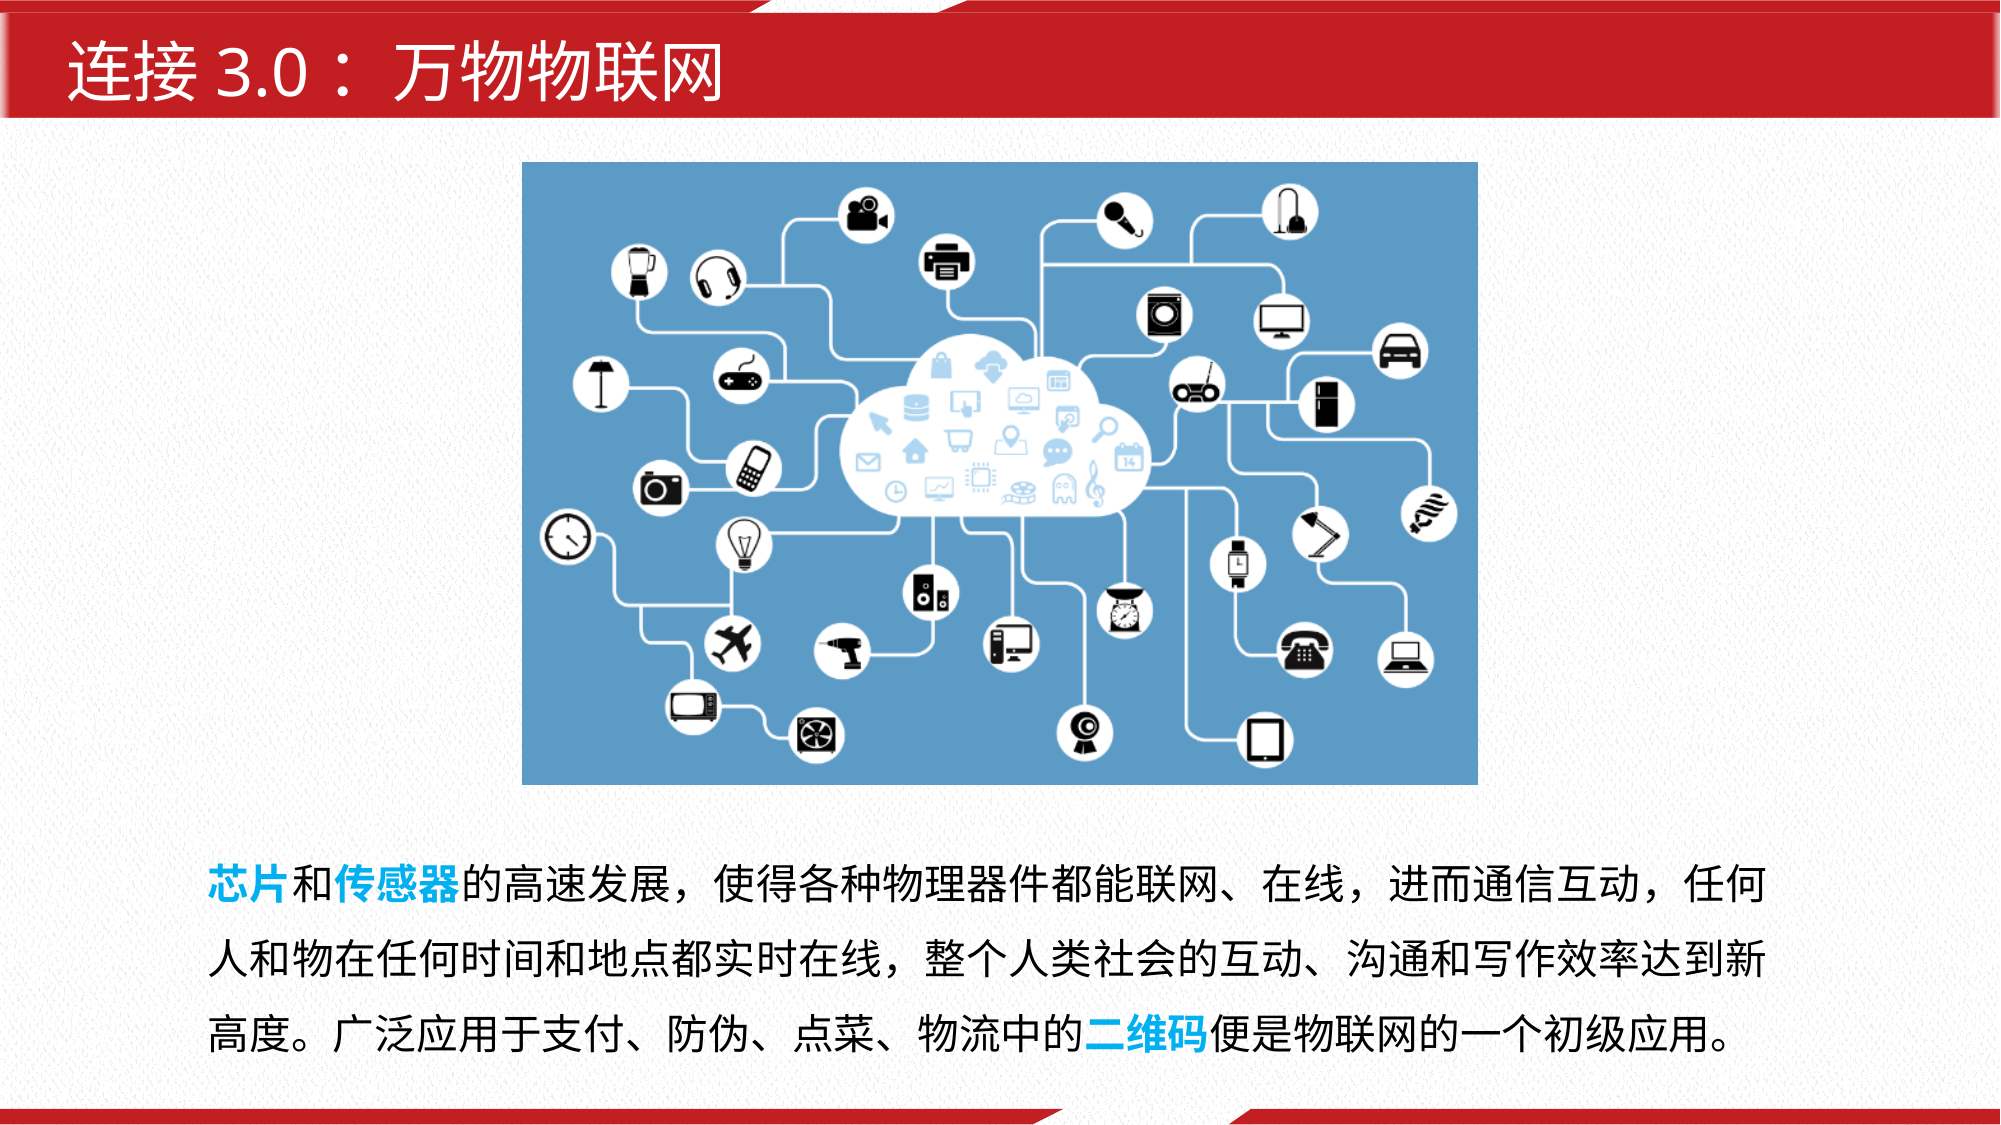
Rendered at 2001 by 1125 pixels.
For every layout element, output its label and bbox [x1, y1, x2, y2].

text_box [0, 0, 2000, 12]
text_box [0, 118, 2000, 1125]
picture [522, 162, 1478, 786]
picture [0, 12, 2000, 118]
